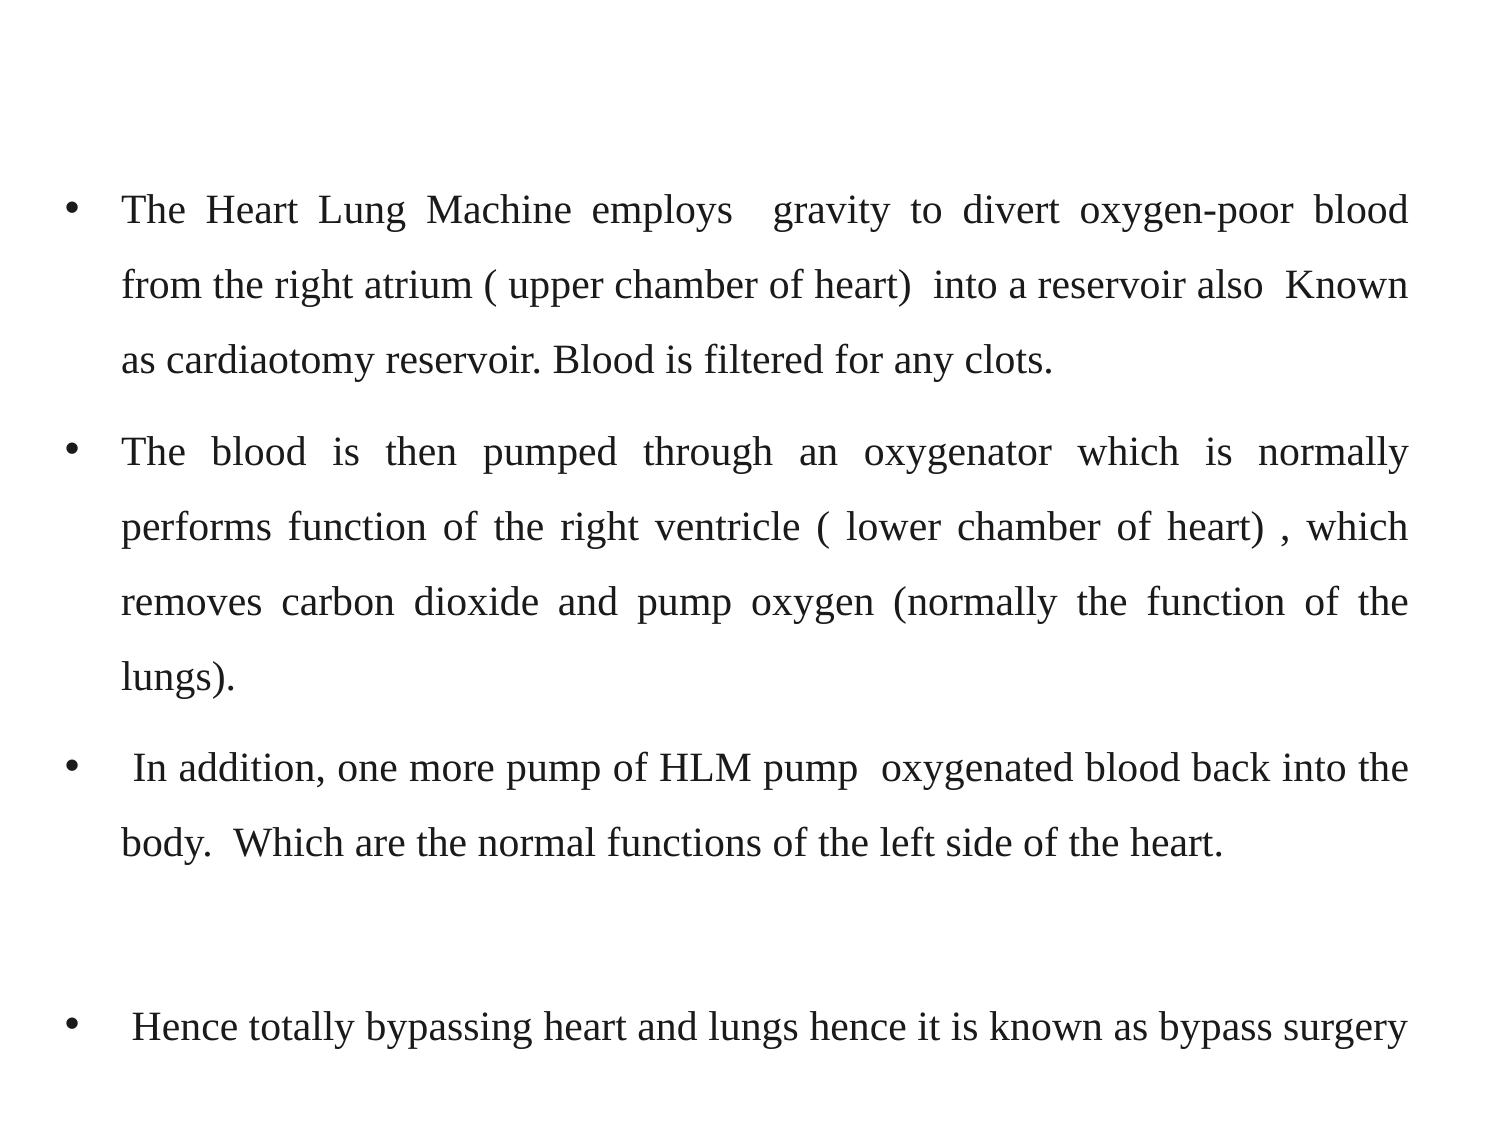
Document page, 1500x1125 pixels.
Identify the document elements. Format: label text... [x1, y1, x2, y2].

text_box The Heart Lung Machine employs gravity to divert oxygen-poor blood from the right atrium ( upper chamber of heart) into a reservoir also Known as cardiaotomy reservoir. Blood is filtered for any clots. The blood is then pumped through an oxygenator which is normally performs function of the right ventricle ( lower chamber of heart) , which removes carbon dioxide and pump oxygen (normally the function of the lungs). In addition, one more pump of HLM pump oxygenated blood back into the body. Which are the normal functions of the left side of the heart. Hence totally bypassing heart and lungs hence it is known as bypass surgery [50, 149, 1425, 1056]
